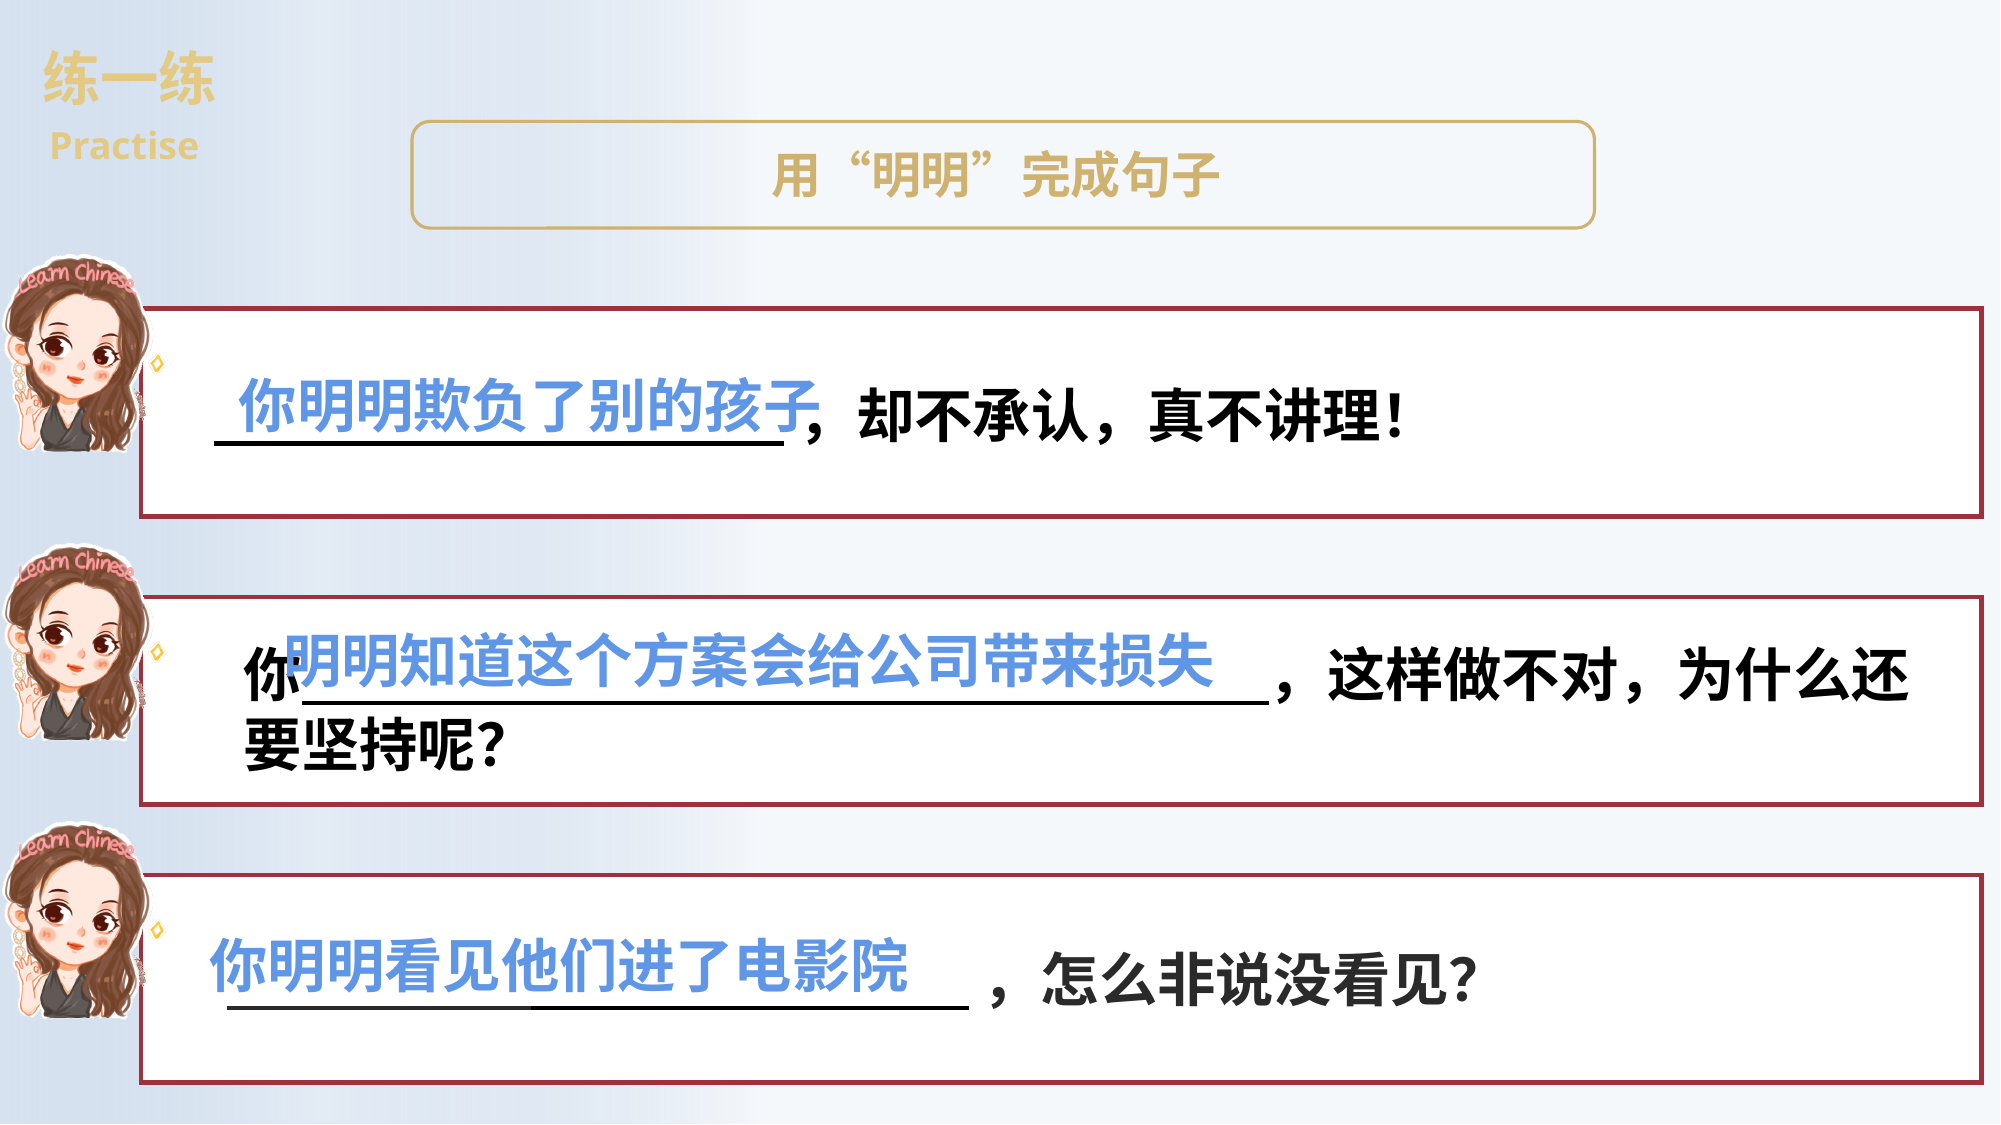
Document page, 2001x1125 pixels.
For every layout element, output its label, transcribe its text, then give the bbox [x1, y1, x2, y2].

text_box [0, 227, 1982, 516]
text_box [0, 516, 1982, 794]
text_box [397, 121, 1595, 229]
text_box Practise [34, 115, 215, 175]
picture [0, 0, 2001, 1125]
text_box 练一练 [27, 35, 233, 120]
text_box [0, 794, 1982, 1083]
